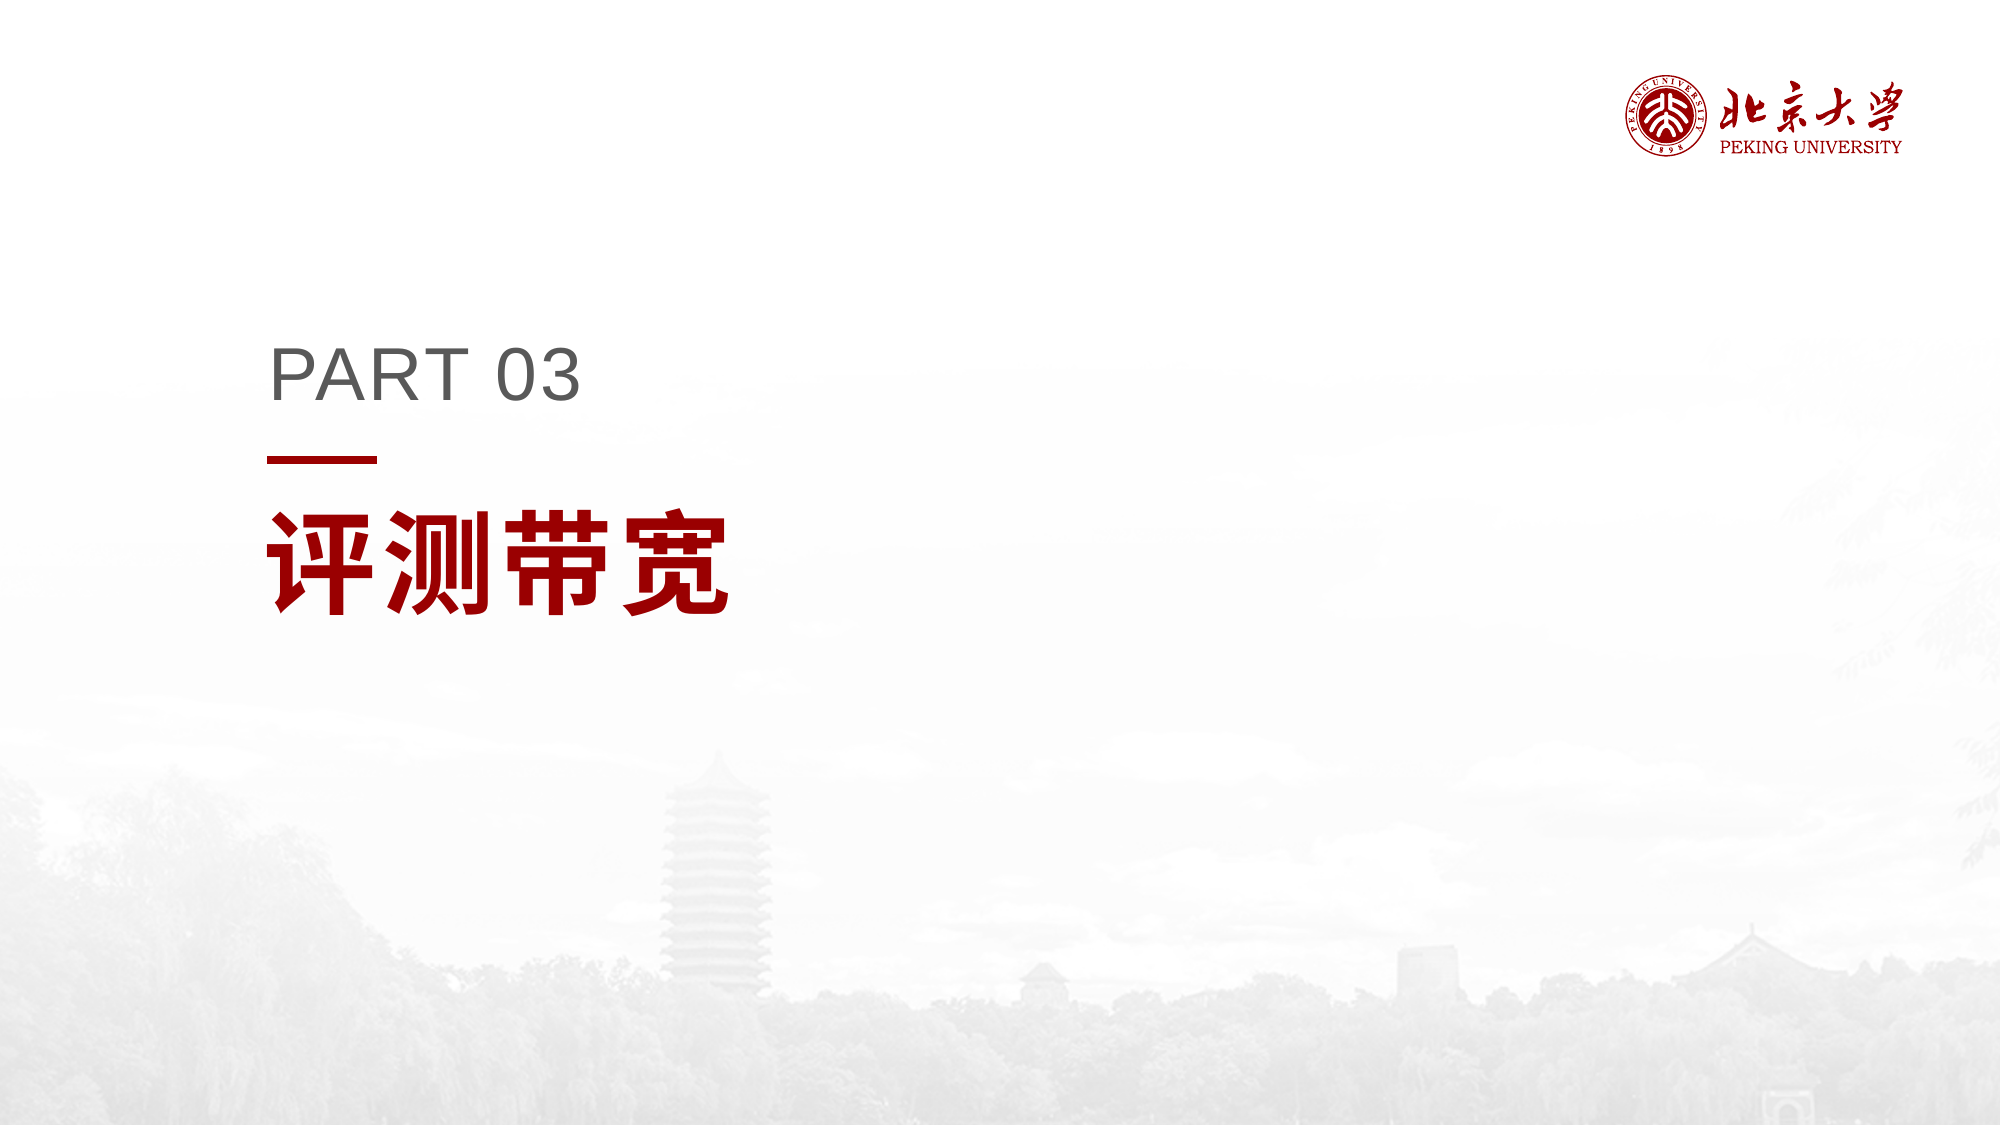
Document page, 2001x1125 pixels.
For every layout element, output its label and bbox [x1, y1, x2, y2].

picture [0, 0, 2000, 1125]
text_box [1625, 74, 1903, 157]
